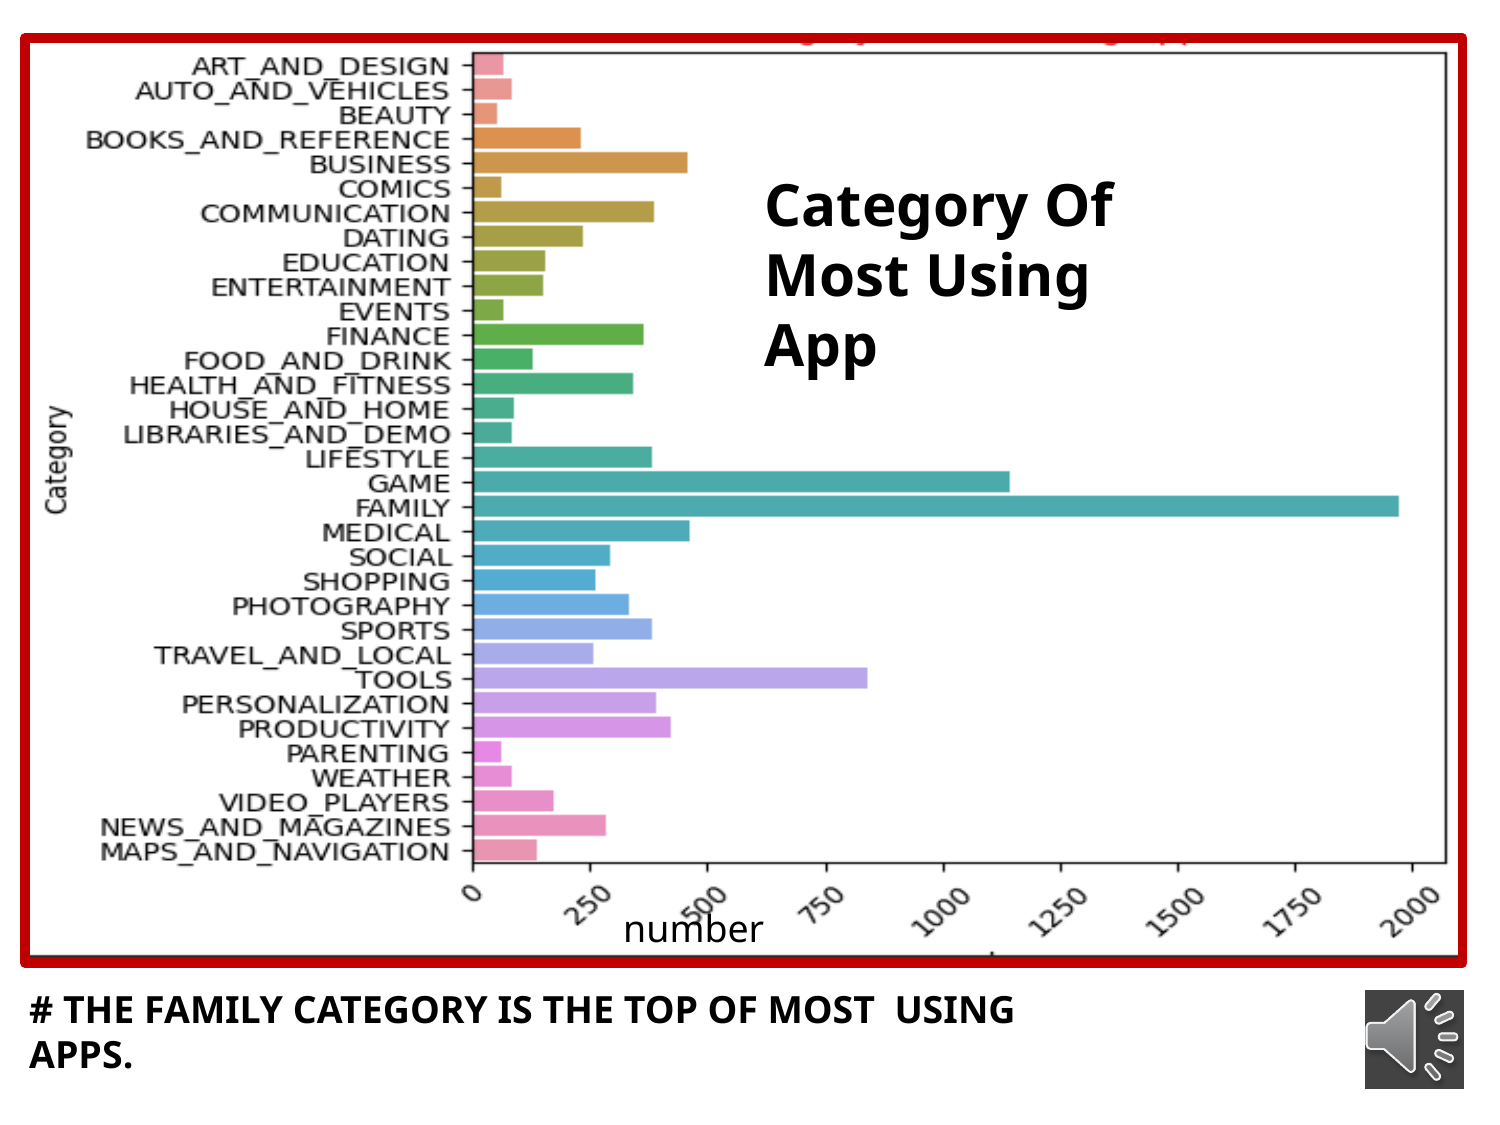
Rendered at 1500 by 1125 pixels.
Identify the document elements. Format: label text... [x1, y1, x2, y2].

text_box # THE FAMILY CATEGORY IS THE TOP OF MOST USING APPS. [14, 978, 1058, 1083]
picture [29, 42, 1459, 959]
picture [1364, 989, 1465, 1090]
